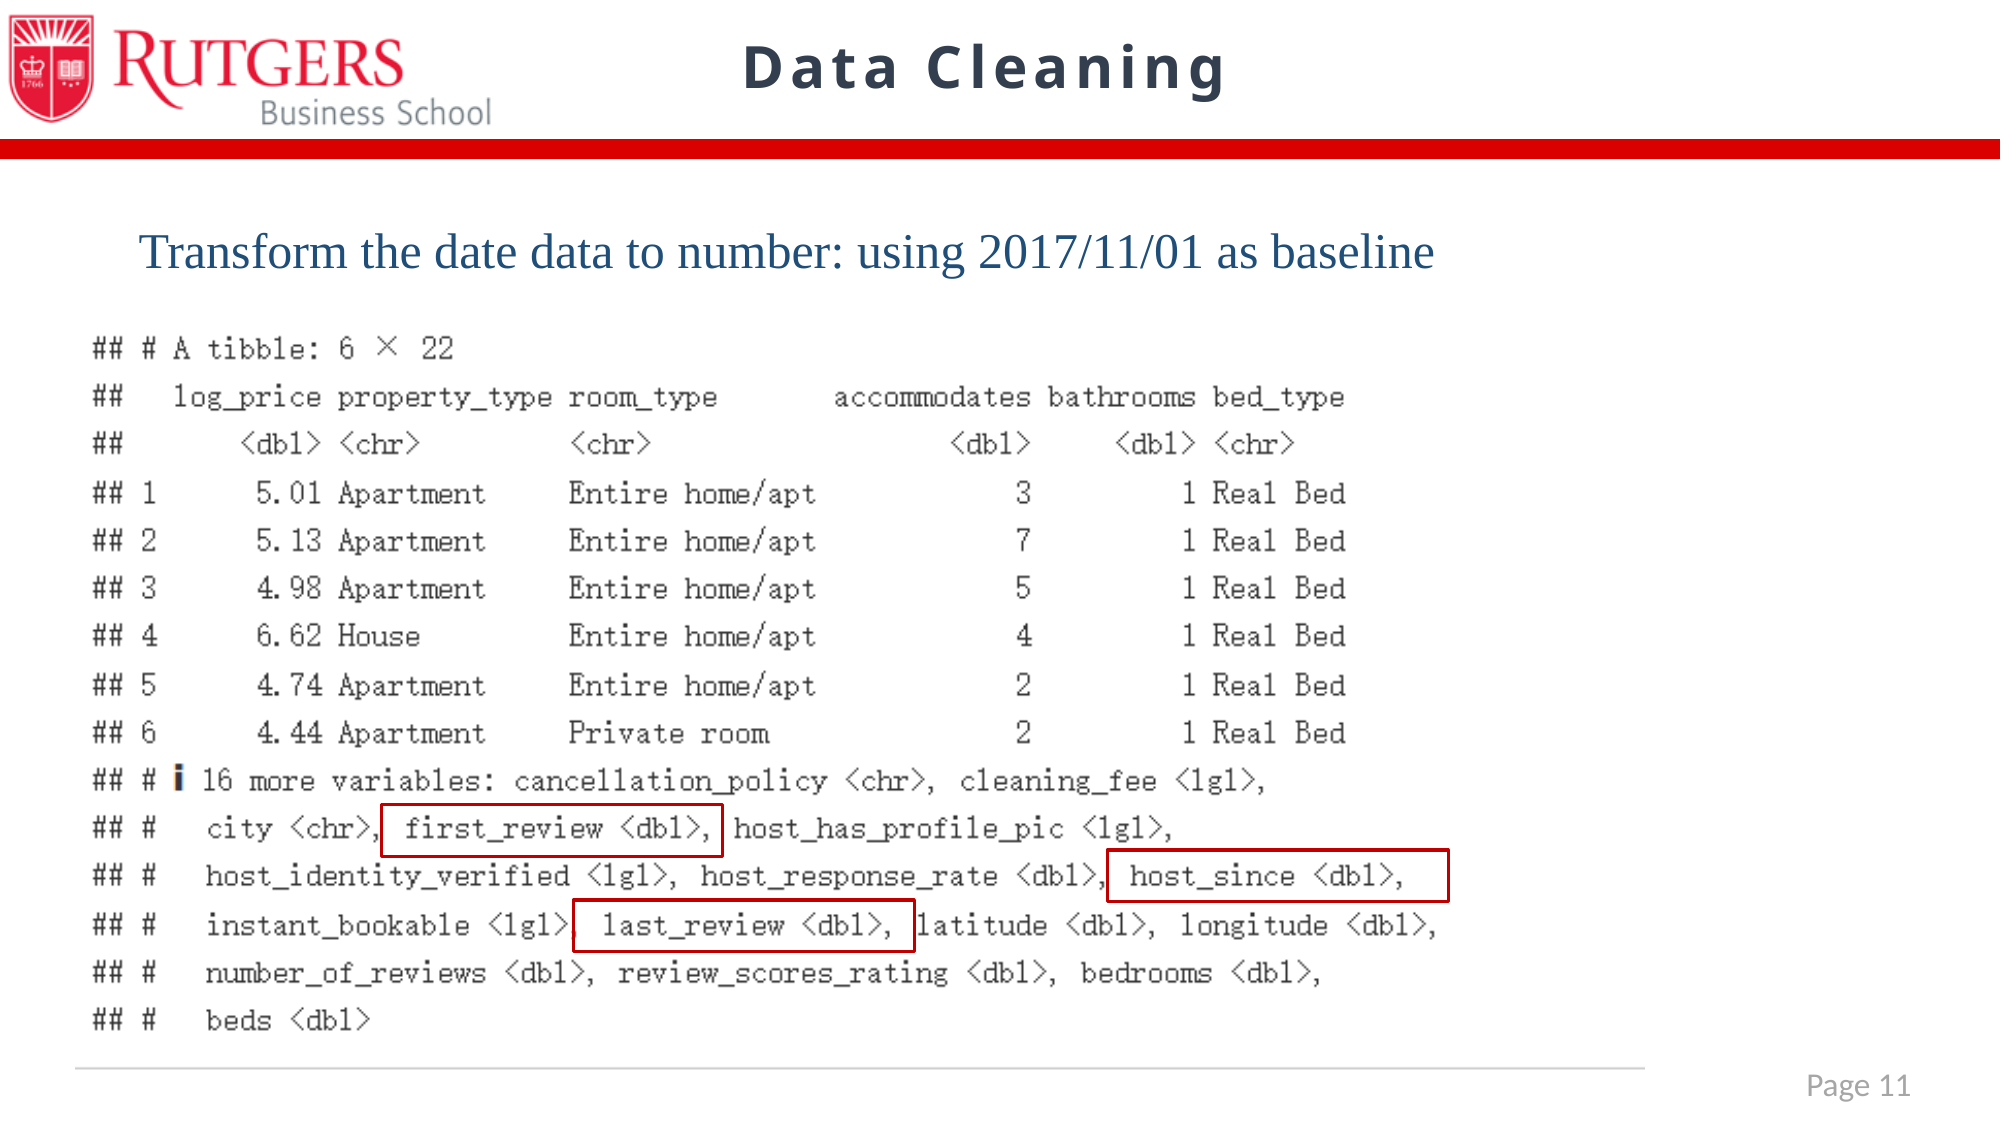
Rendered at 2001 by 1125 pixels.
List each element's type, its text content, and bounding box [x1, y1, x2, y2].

picture [3, 6, 507, 138]
picture [75, 312, 1645, 1072]
text_box Transform the date data to number: using 2017/11/01 as baseline [123, 210, 1938, 286]
text_box Data Cleaning [726, 22, 1241, 108]
